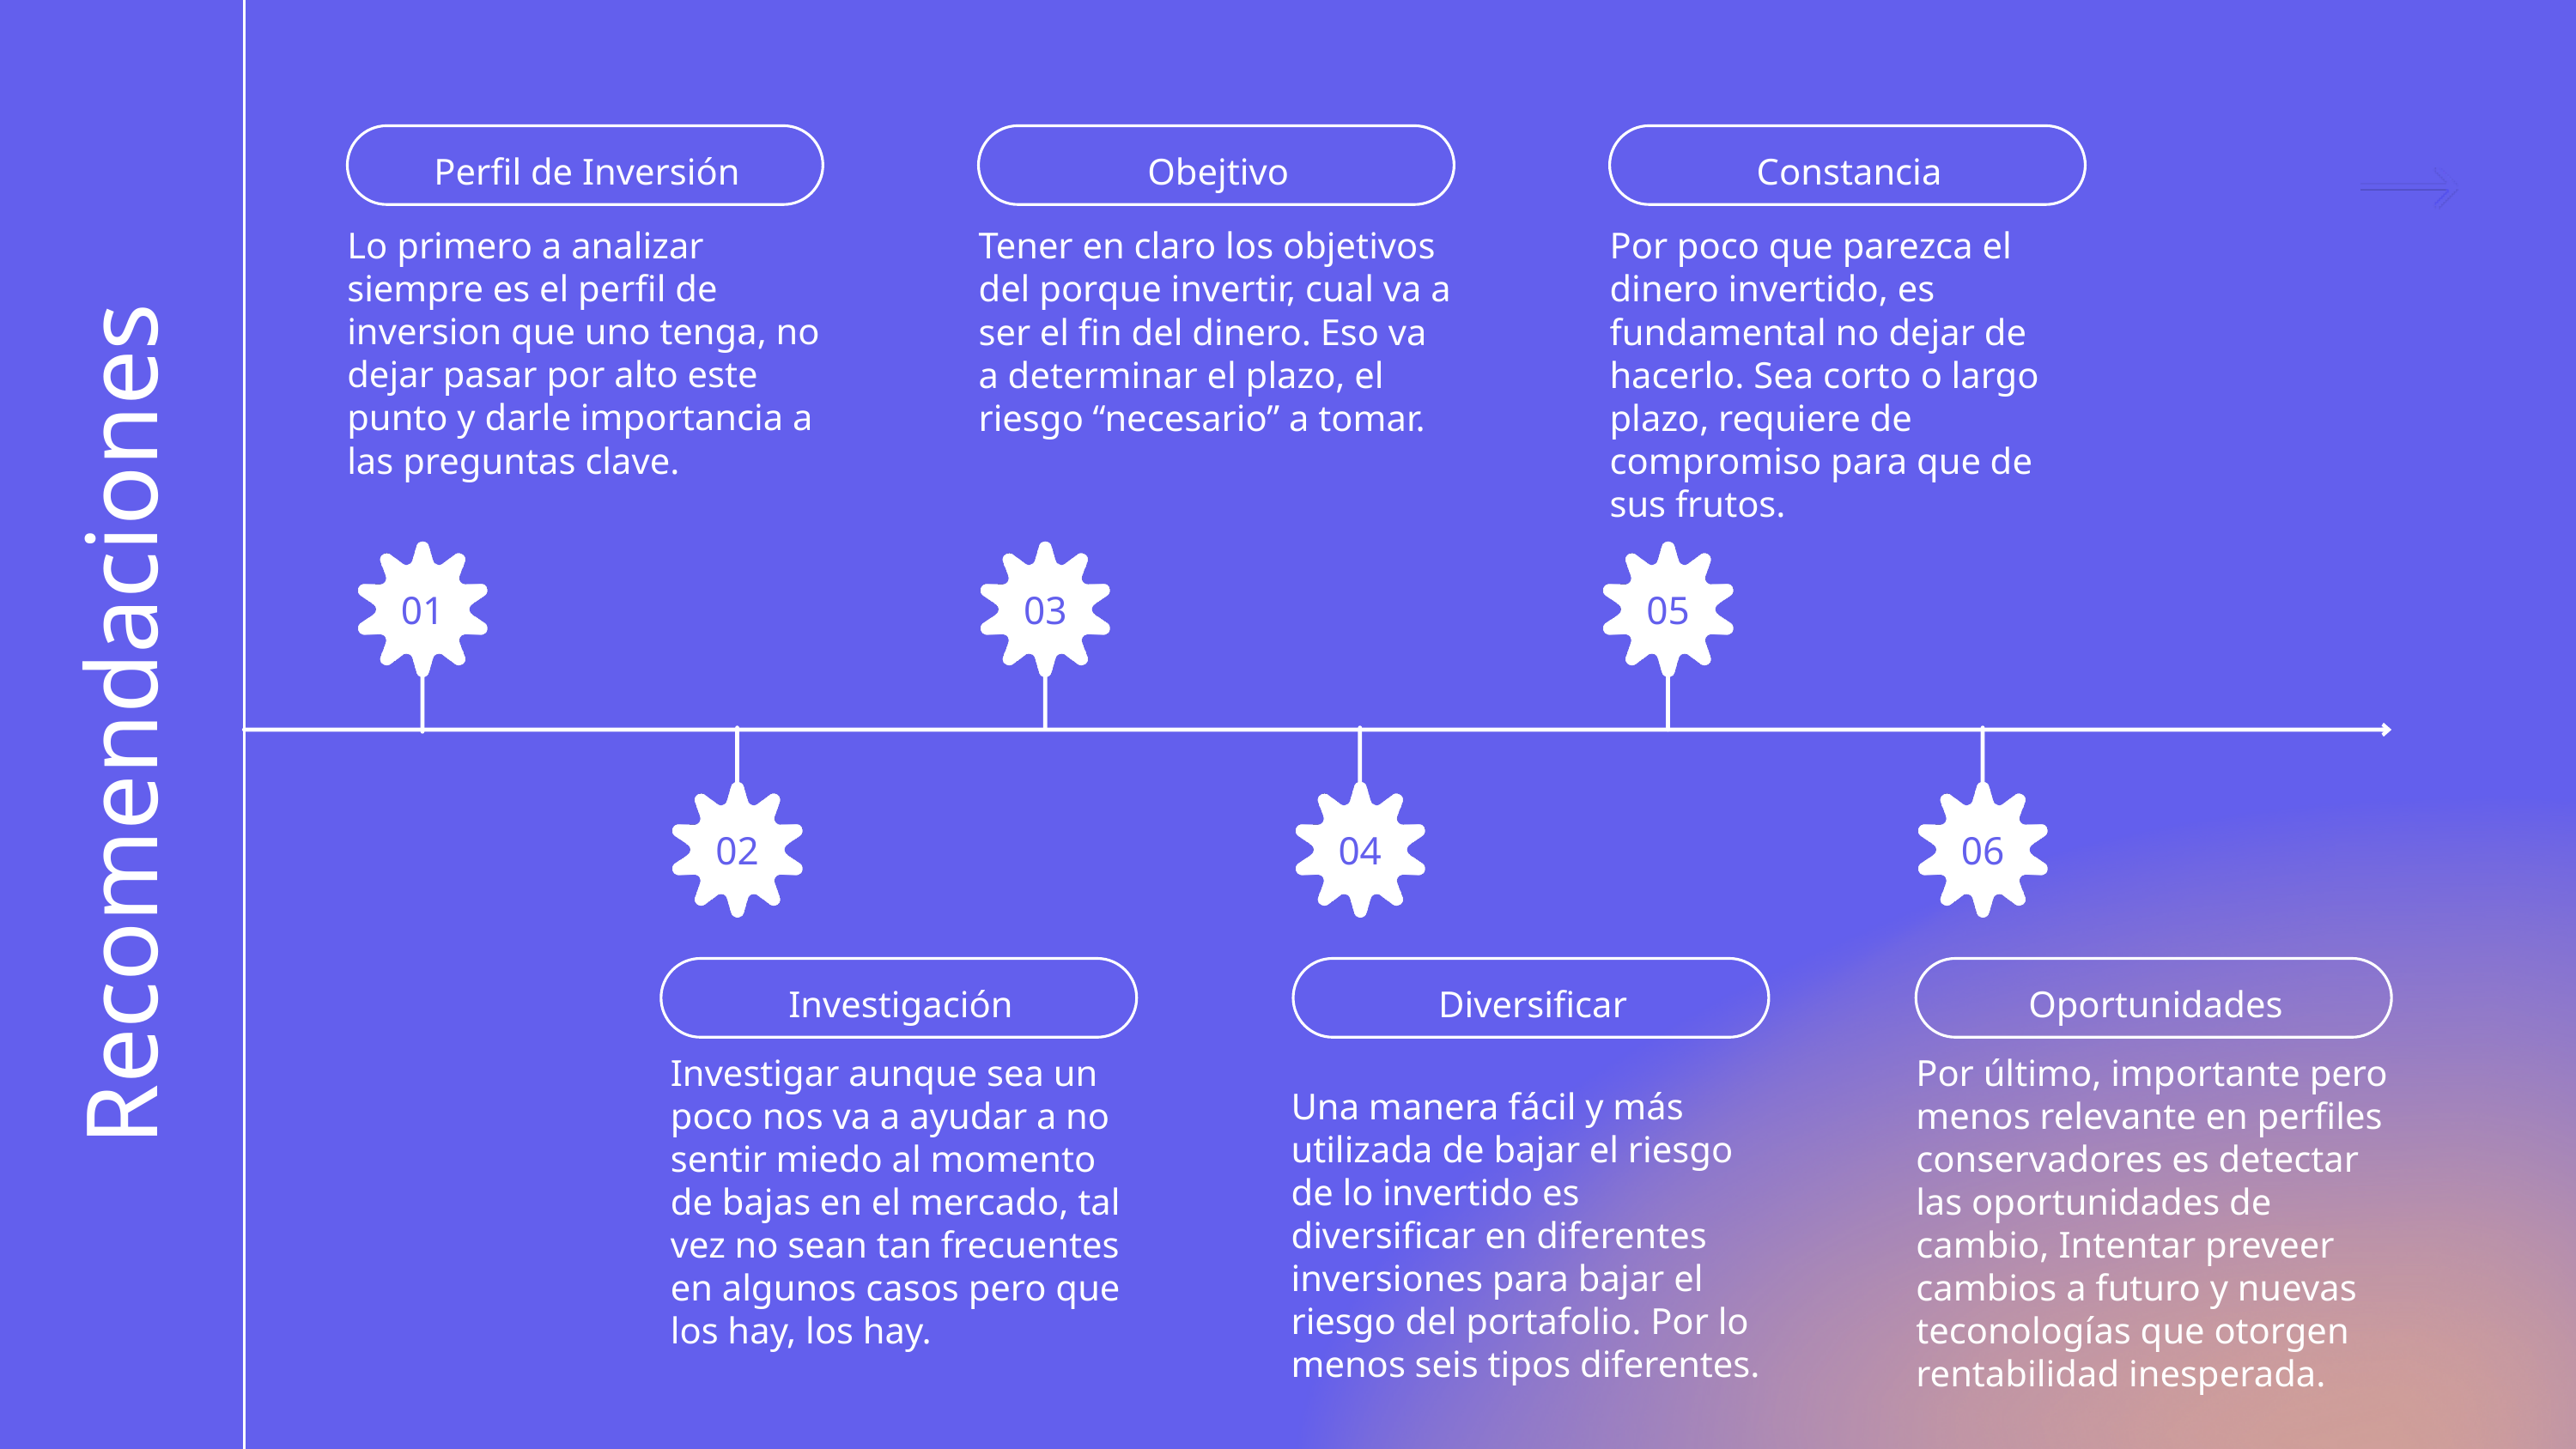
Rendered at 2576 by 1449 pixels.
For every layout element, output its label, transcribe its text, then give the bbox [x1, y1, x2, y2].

text_box [1292, 780, 1427, 919]
text_box Investigar aunque sea un poco nos va a ayudar a no sentir miedo al momento de bajas en el mercado, tal vez no sean tan frecuentes en algunos casos pero que los hay, los hay. [670, 1050, 1146, 1352]
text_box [1292, 958, 1770, 1038]
text_box Recomendaciones [79, 144, 178, 1304]
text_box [978, 125, 1455, 205]
text_box 04 [1313, 826, 1407, 872]
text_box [1916, 958, 2392, 1038]
text_box Por poco que parezca el dinero invertido, es fundamental no dejar de hacerlo. Sea corto o largo plazo, requiere de compromiso para que de sus frutos. [1609, 223, 2086, 524]
text_box 05 [1620, 586, 1716, 633]
text_box Tener en claro los objetivos del porque invertir, cual va a ser el fin del dinero. Eso va a determinar el plazo, el riesgo “necesario” a tomar. [978, 223, 1455, 439]
text_box [355, 540, 489, 678]
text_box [660, 958, 1137, 1038]
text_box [347, 125, 823, 205]
text_box 03 [998, 586, 1092, 633]
text_box [1601, 540, 1735, 678]
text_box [1609, 125, 2086, 205]
text_box [1984, 723, 2392, 737]
text_box 01 [375, 586, 470, 633]
text_box Una manera fácil y más utilizada de bajar el riesgo de lo invertido es diversificar en diferentes inversiones para bajar el riesgo del portafolio. Por lo menos seis tipos diferentes. [1291, 1084, 1767, 1385]
text_box [1916, 780, 2050, 919]
text_box [1291, 792, 2576, 1449]
text_box 06 [1935, 826, 2030, 872]
text_box Por último, importante pero menos relevante en perfiles conservadores es detectar las oportunidades de cambio, Intentar preveer cambios a futuro y nuevas teconologías que otorgen rentabilidad inesperada. [1916, 1050, 2392, 1395]
text_box [2360, 167, 2459, 209]
text_box [670, 780, 805, 919]
text_box Lo primero a analizar siempre es el perfil de inversion que uno tenga, no dejar pasar por alto este punto y darle importancia a las preguntas clave. [347, 223, 823, 482]
text_box [978, 540, 1112, 678]
text_box 02 [690, 826, 785, 872]
